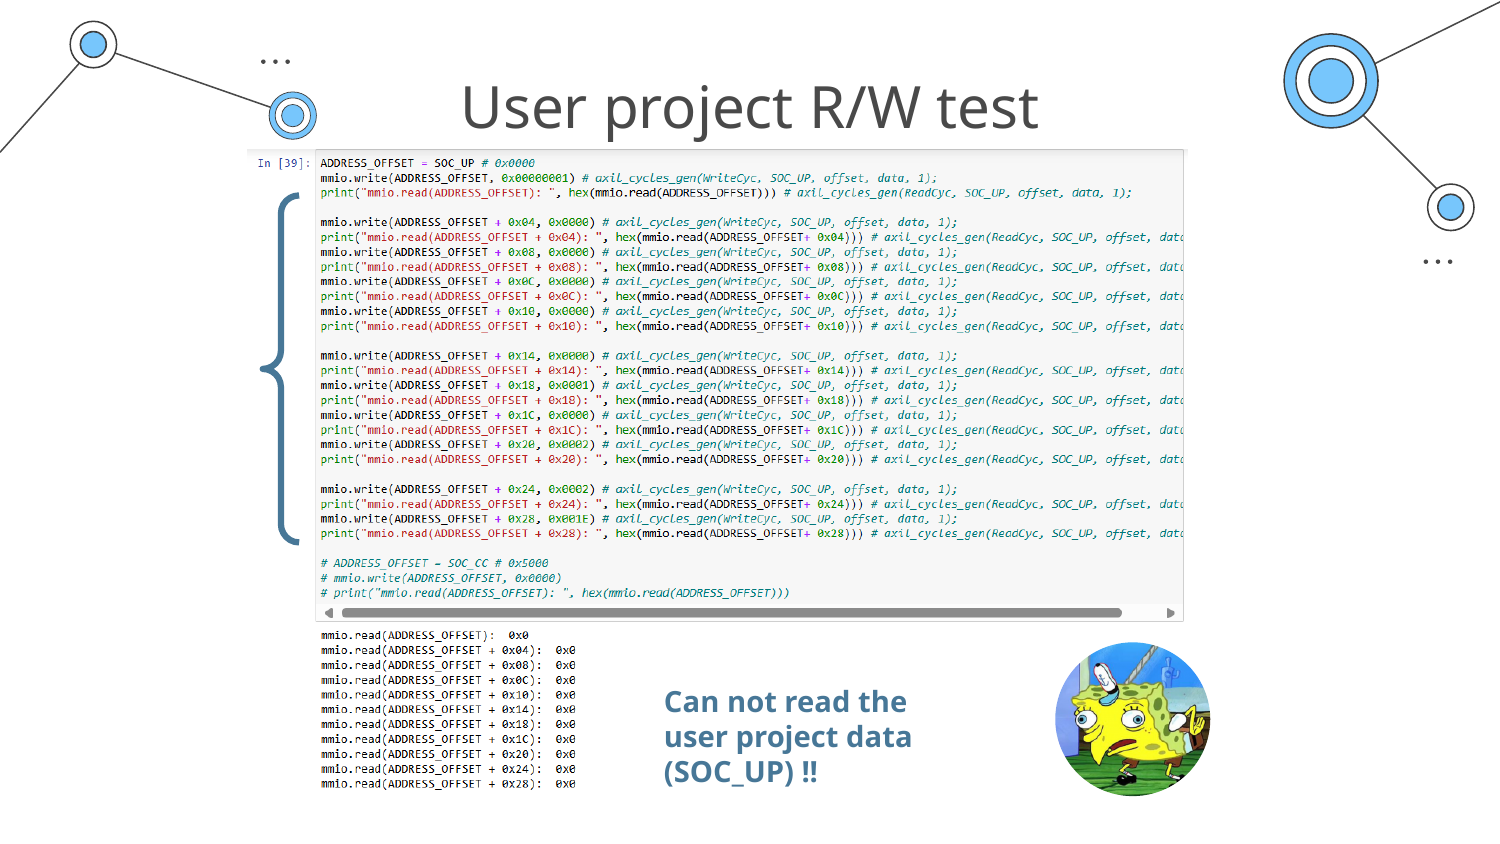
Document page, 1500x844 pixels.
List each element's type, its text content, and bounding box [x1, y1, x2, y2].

picture [247, 149, 1211, 797]
title User project R/W test [299, 55, 1201, 150]
